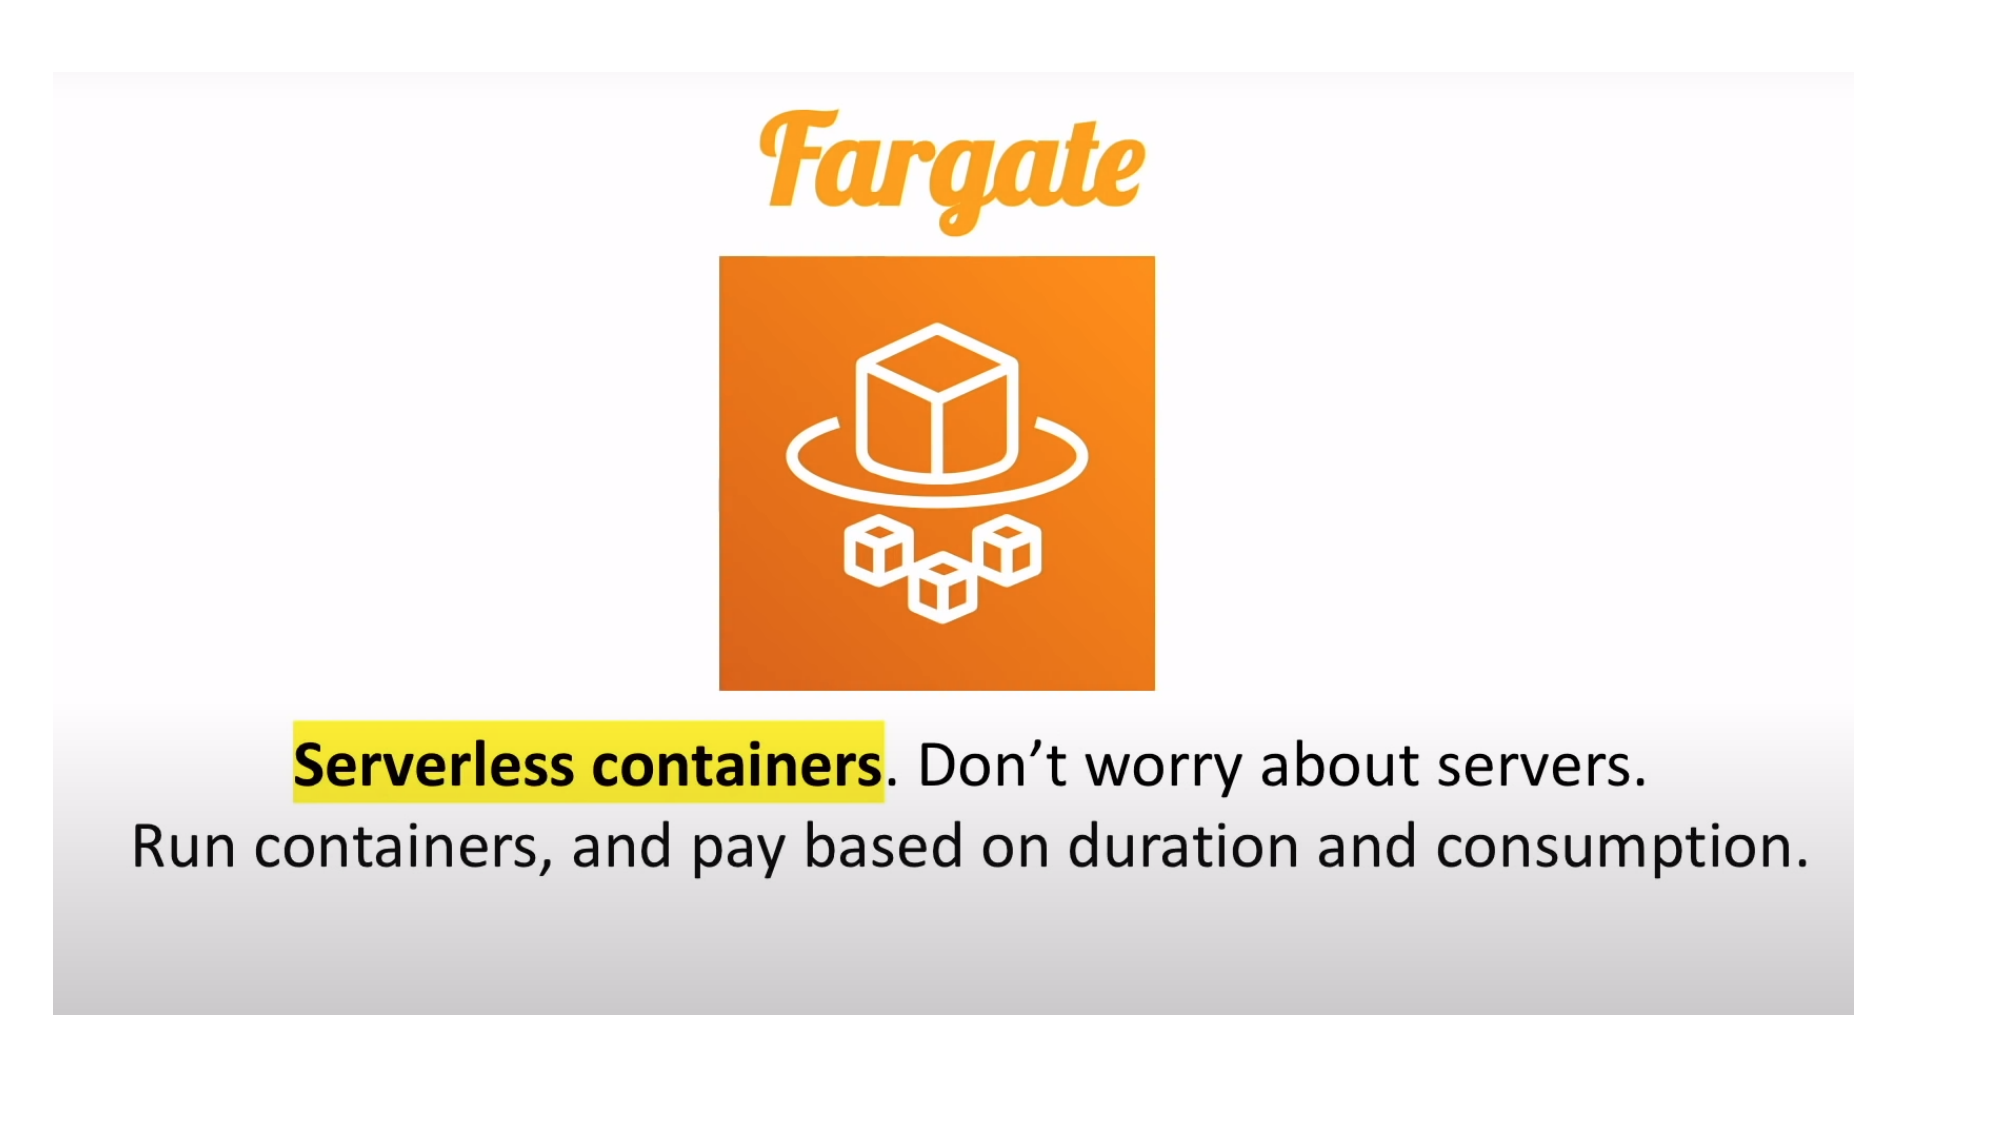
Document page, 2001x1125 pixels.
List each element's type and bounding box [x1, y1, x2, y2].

picture [53, 72, 1854, 1015]
